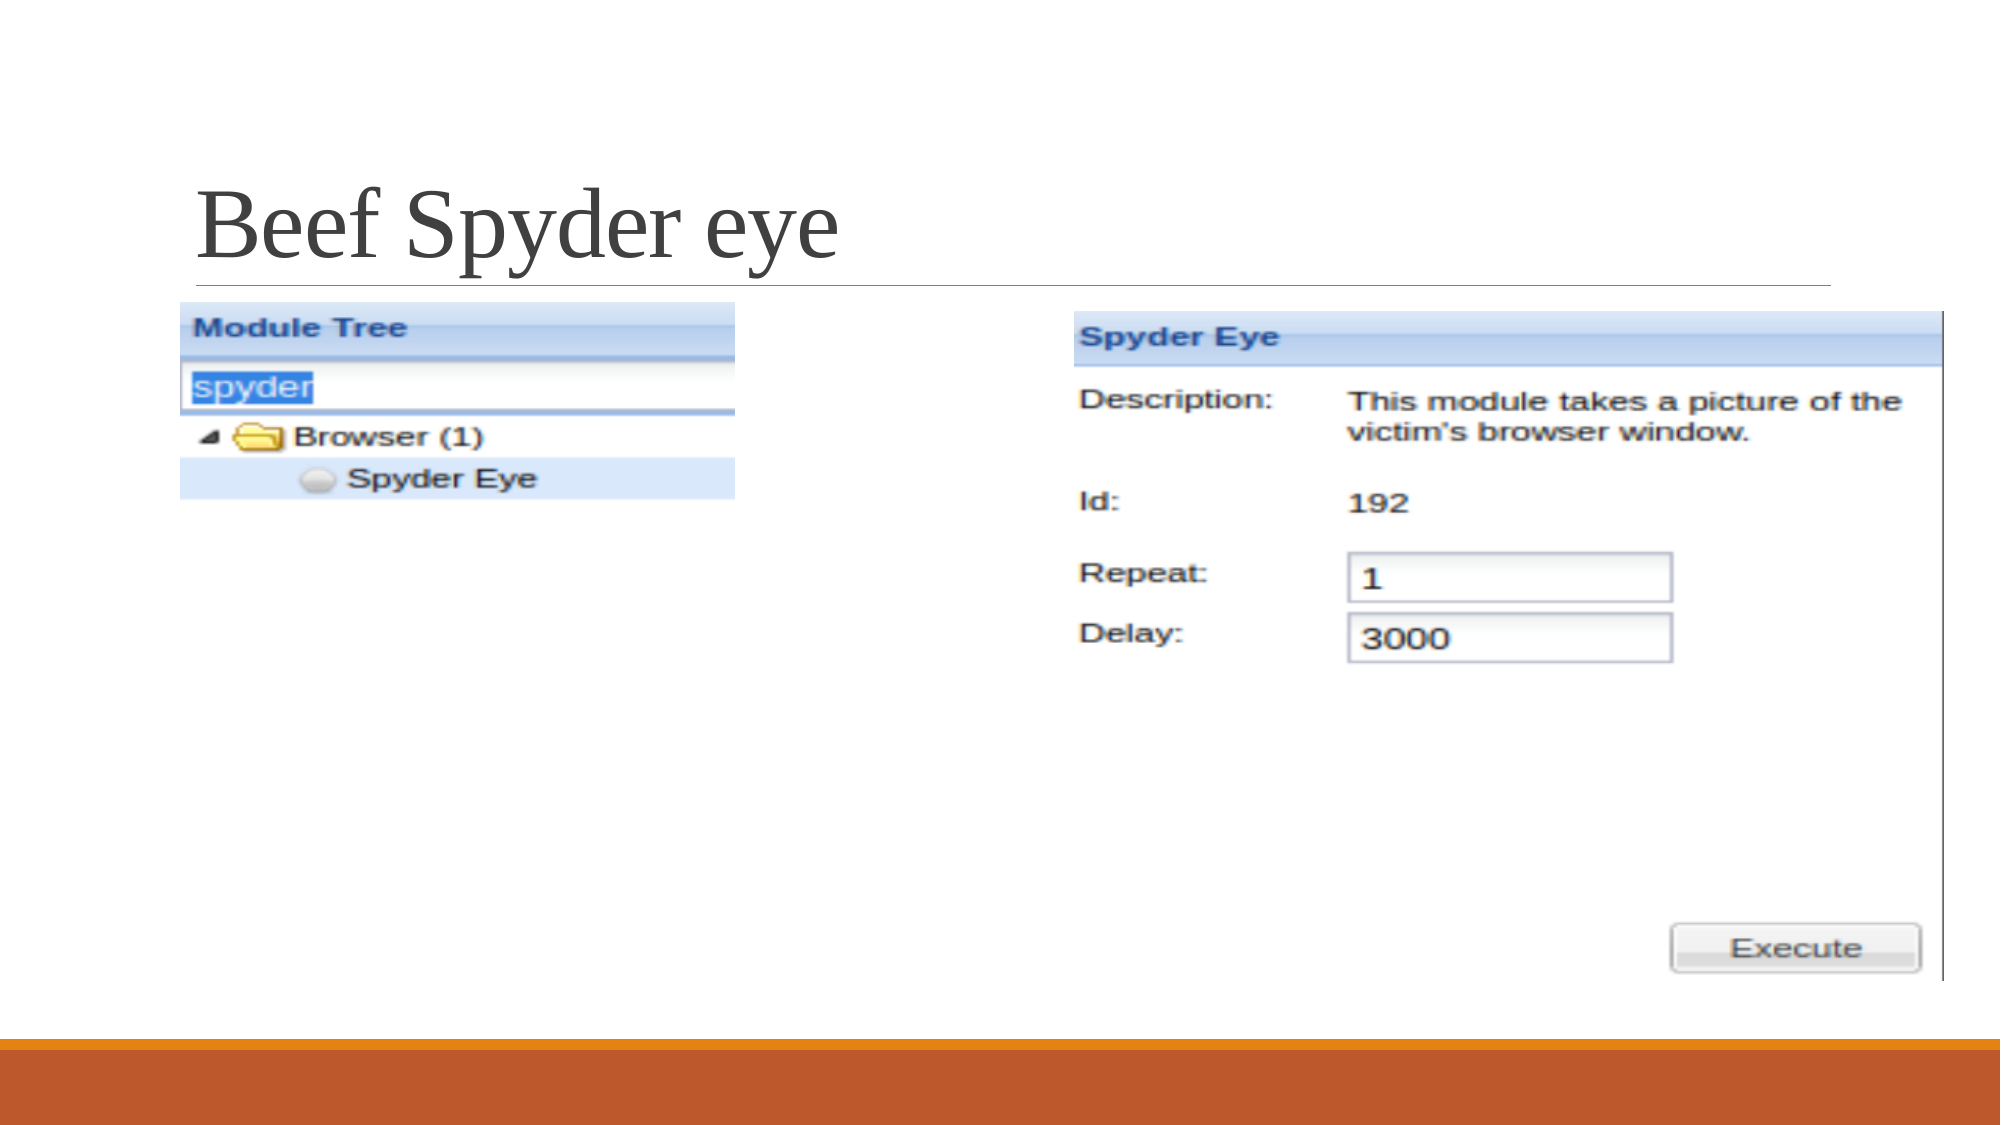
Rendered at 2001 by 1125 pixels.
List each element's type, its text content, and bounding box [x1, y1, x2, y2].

picture [179, 302, 736, 611]
picture [1073, 311, 1944, 981]
title Beef Spyder eye [180, 47, 1830, 285]
